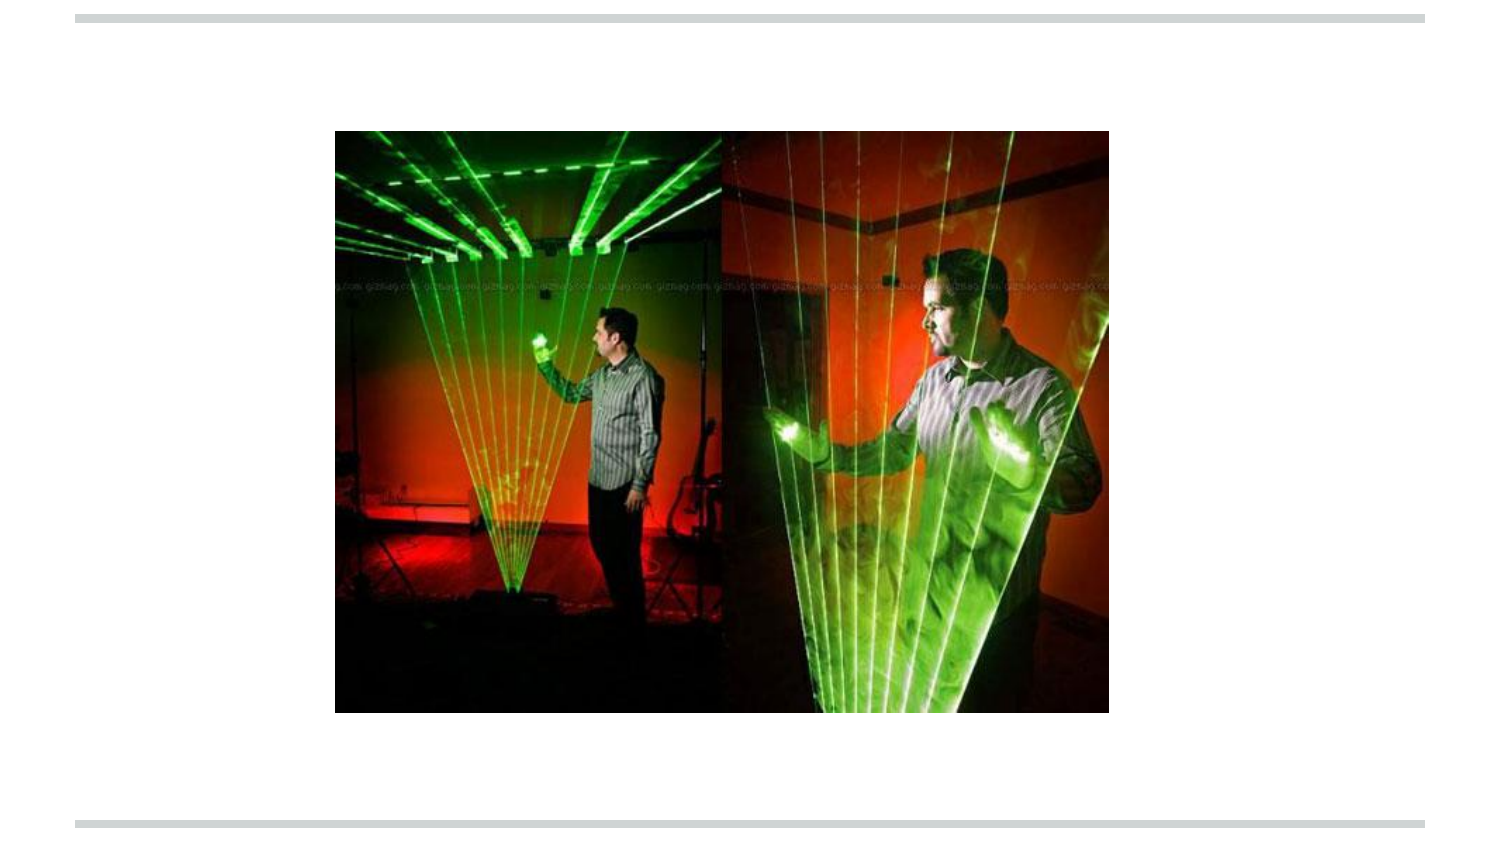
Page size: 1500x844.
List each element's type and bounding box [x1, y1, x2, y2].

picture [334, 131, 1109, 713]
